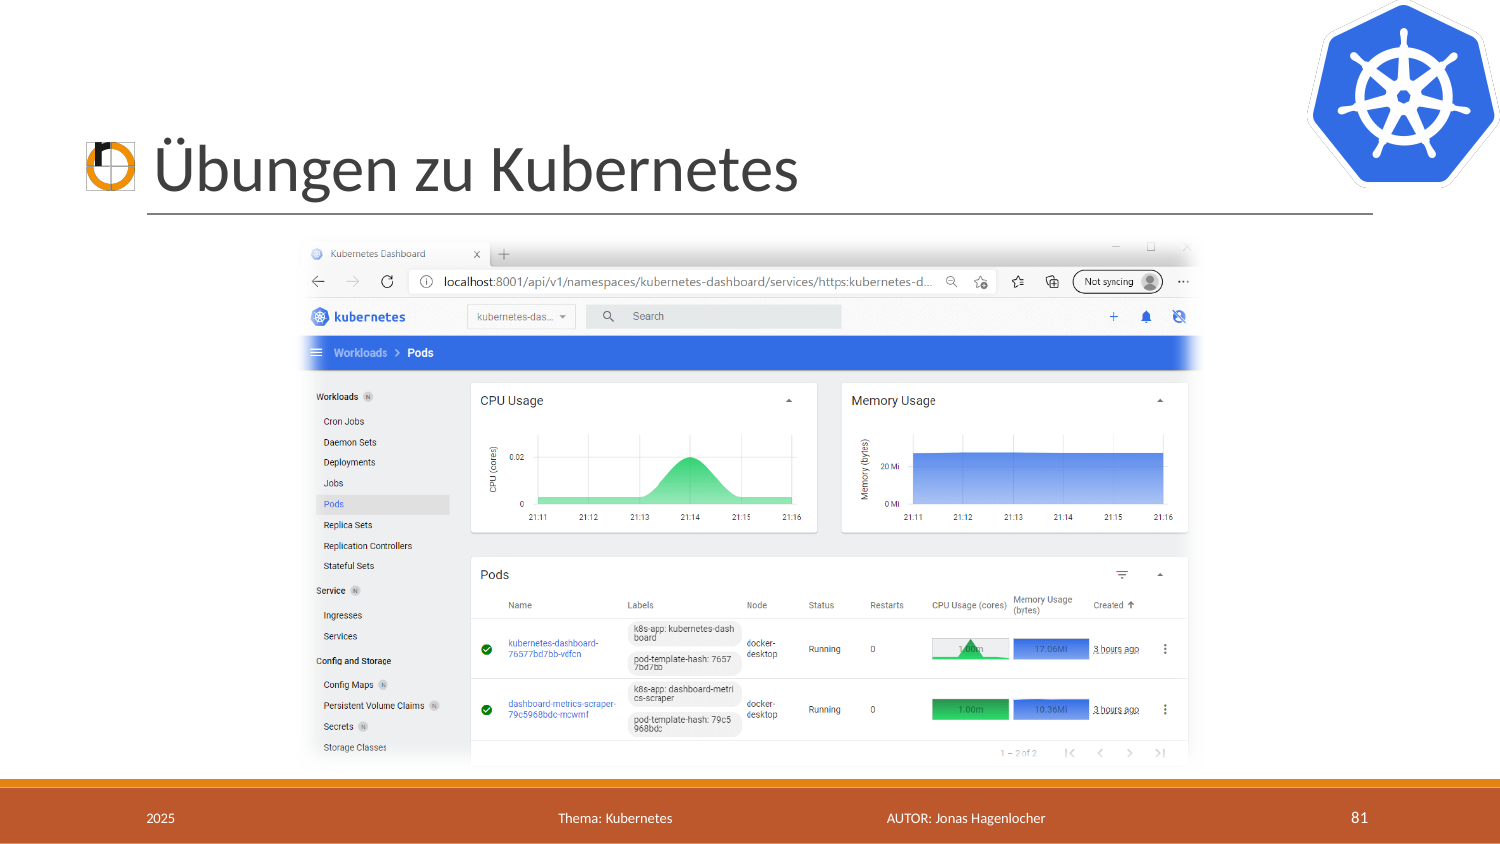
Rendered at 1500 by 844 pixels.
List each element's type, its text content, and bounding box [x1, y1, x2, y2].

slide_number 81 [1218, 794, 1380, 840]
title Übungen zu Kubernetes [141, 32, 1380, 211]
footer Thema: Kubernetes AUTOR: Jonas Hagenlocher [453, 794, 1152, 840]
slide_number 2025 [135, 794, 440, 840]
picture [295, 234, 1205, 772]
picture [1307, 0, 1500, 188]
picture [83, 141, 136, 191]
